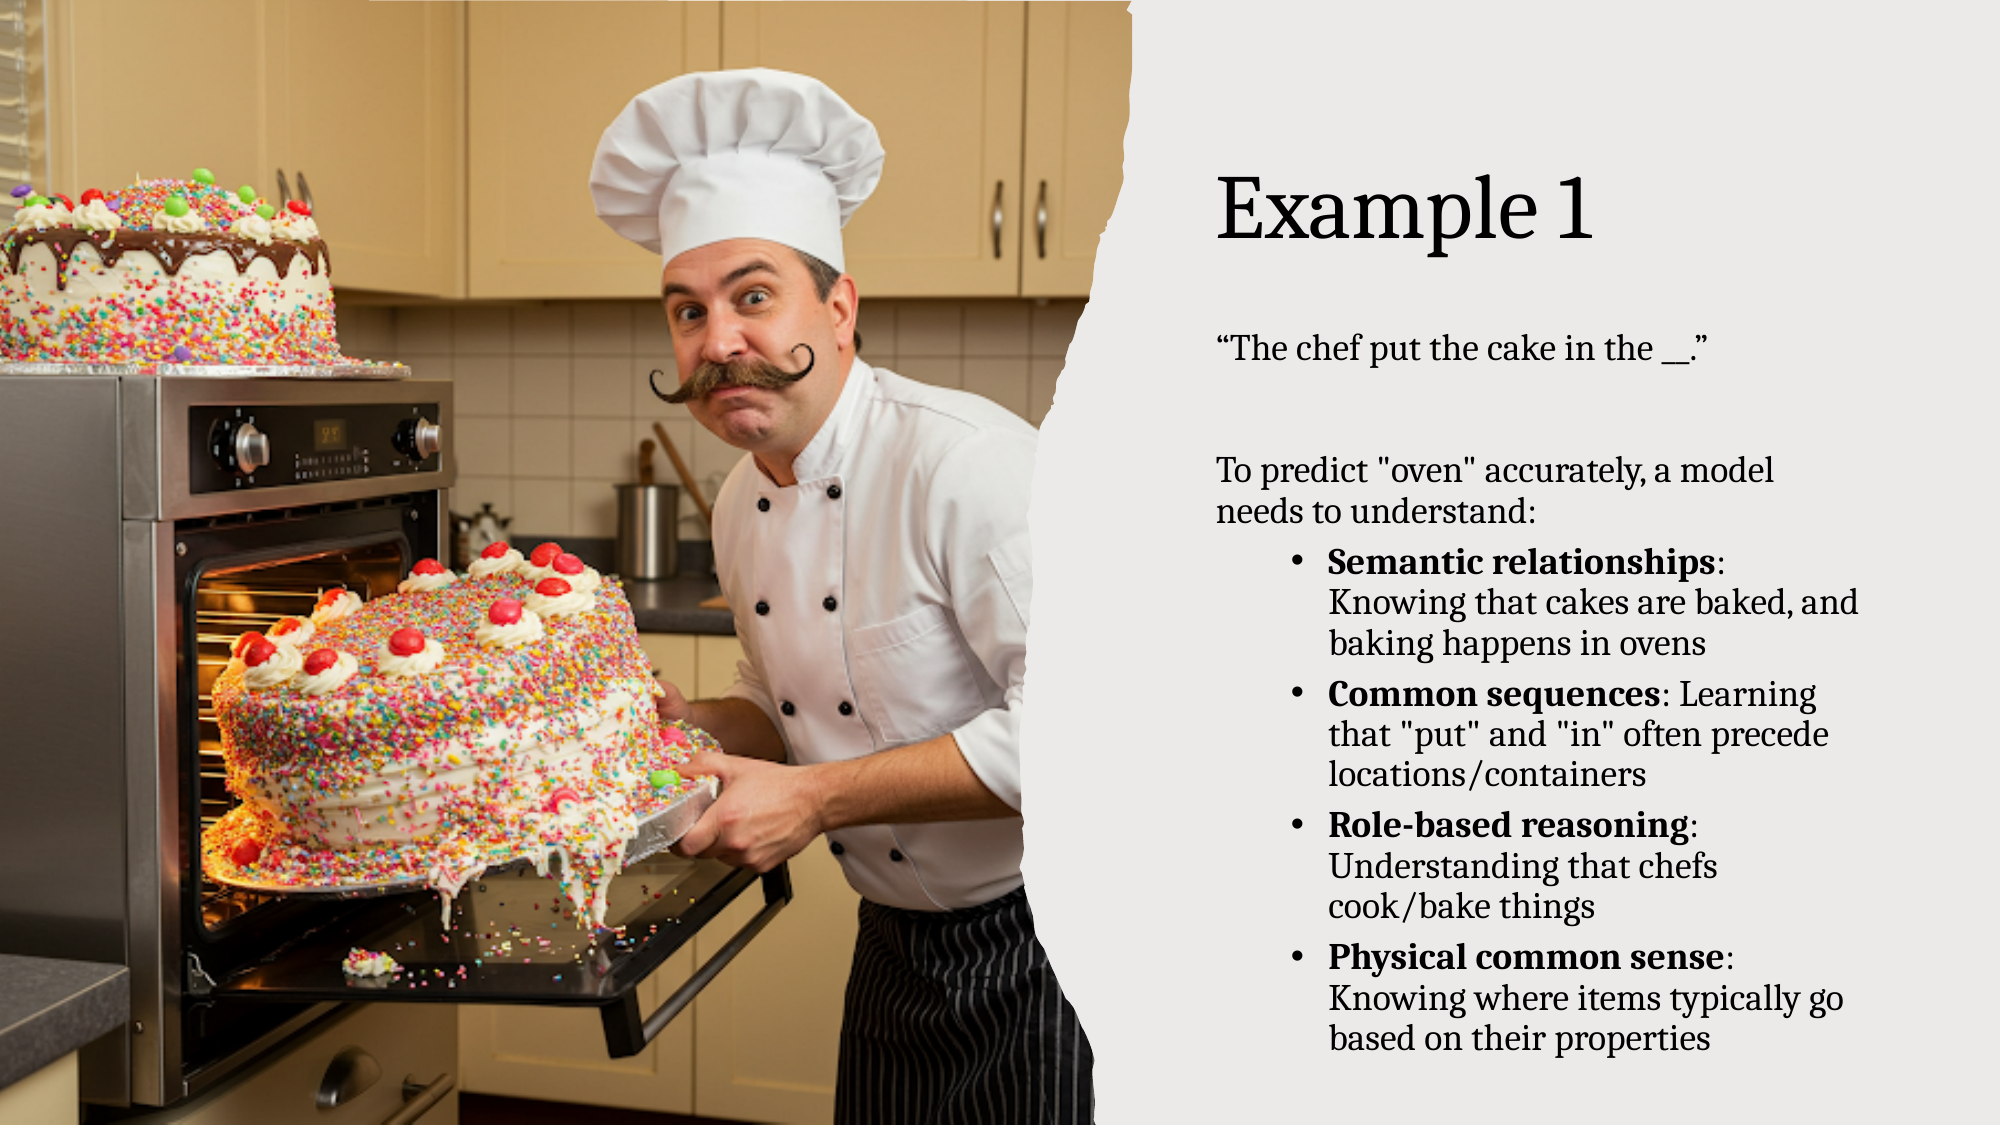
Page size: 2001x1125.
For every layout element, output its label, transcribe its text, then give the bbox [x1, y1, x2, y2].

text_box [1133, 0, 2000, 1125]
list “The chef put the cake in the __.” To predict "oven" accurately, a model needs to understand: Semantic relationships: Knowing that cakes are baked, and baking happens in ovens Common sequences: Learning that "put" and "in" often precede locations/containers Role-based reasoning: Understanding that chefs cook/bake things Physical common sense: Knowing where items typically go based on their properties [1200, 320, 1880, 962]
picture [0, 0, 1133, 1125]
title Example 1 [1200, 99, 1880, 319]
